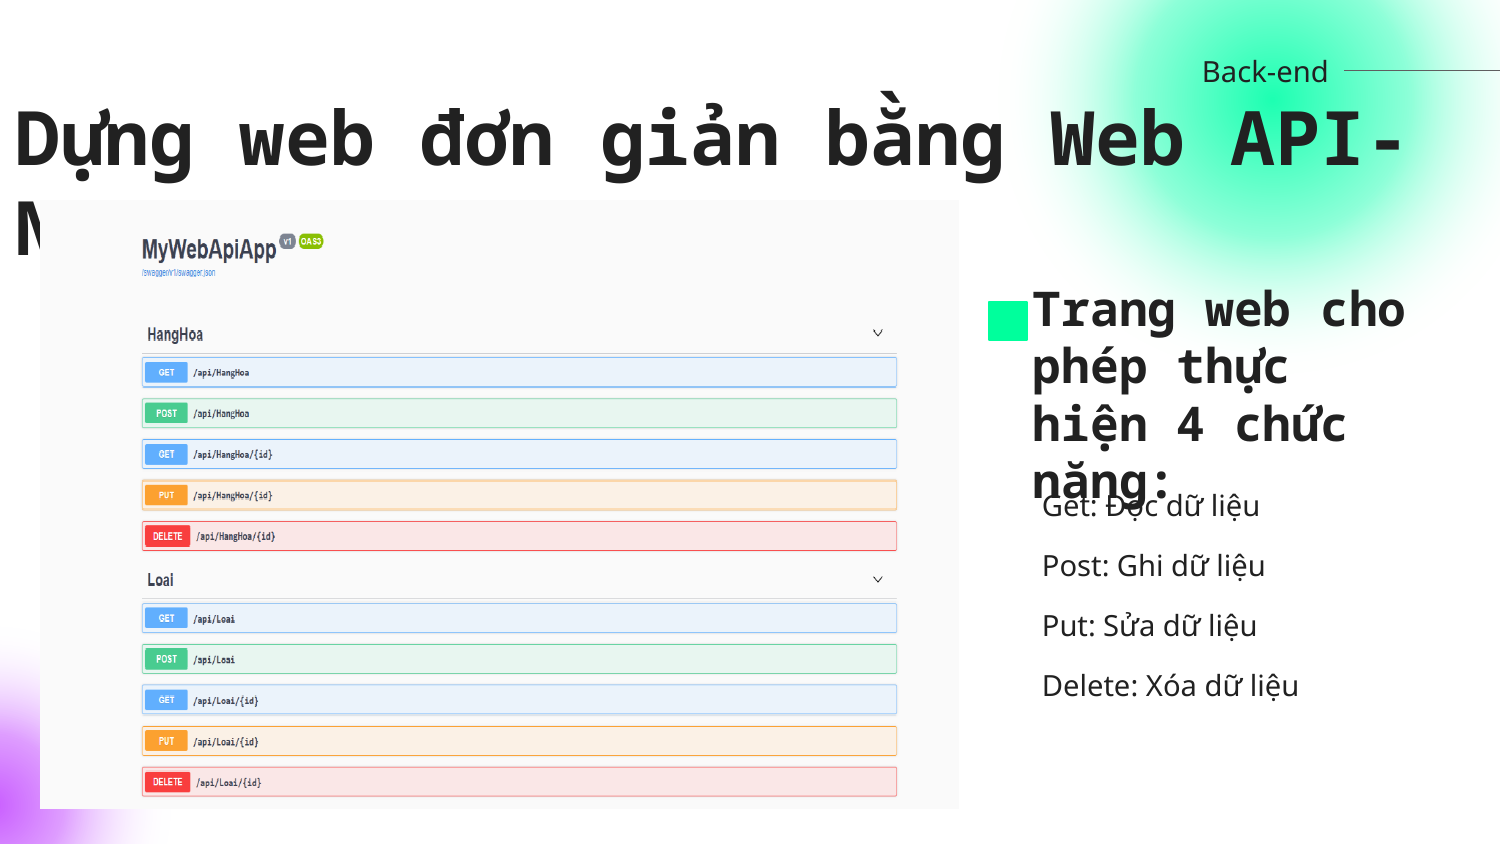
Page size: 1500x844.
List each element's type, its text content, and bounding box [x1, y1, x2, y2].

title Trang web cho phép thực hiện 4 chức năng: [1017, 263, 1450, 473]
text_box Back-end [1154, 41, 1344, 99]
text_box [988, 302, 1027, 341]
picture [40, 200, 959, 810]
title Dựng web đơn giản bằng Web API-NET 5 [0, 75, 1450, 231]
subtitle Get: Đọc dữ liệu Post: Ghi dữ liệu Put: Sửa dữ liệu Delete: Xóa dữ liệu [1026, 472, 1355, 691]
